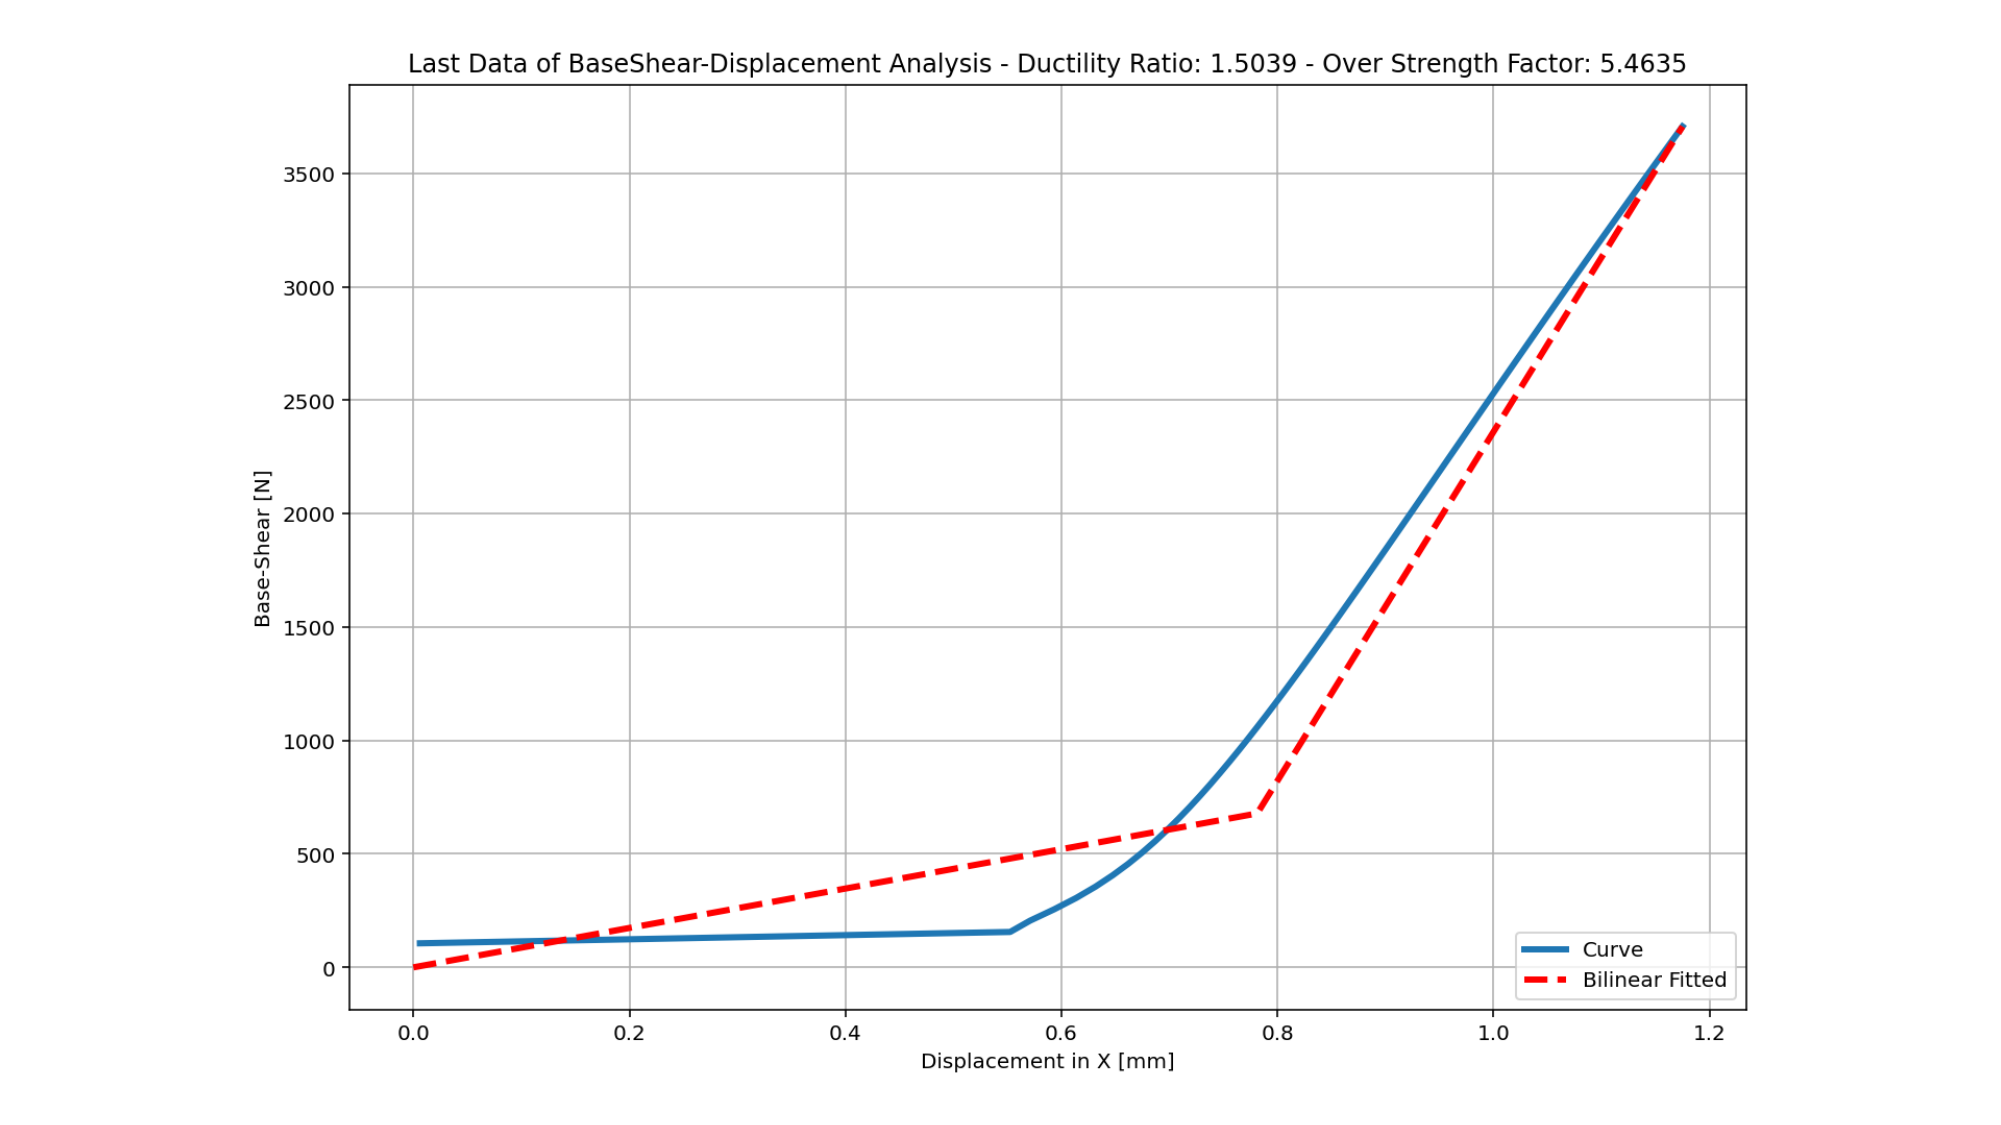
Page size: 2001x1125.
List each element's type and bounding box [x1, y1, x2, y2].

picture [238, 37, 1761, 1087]
